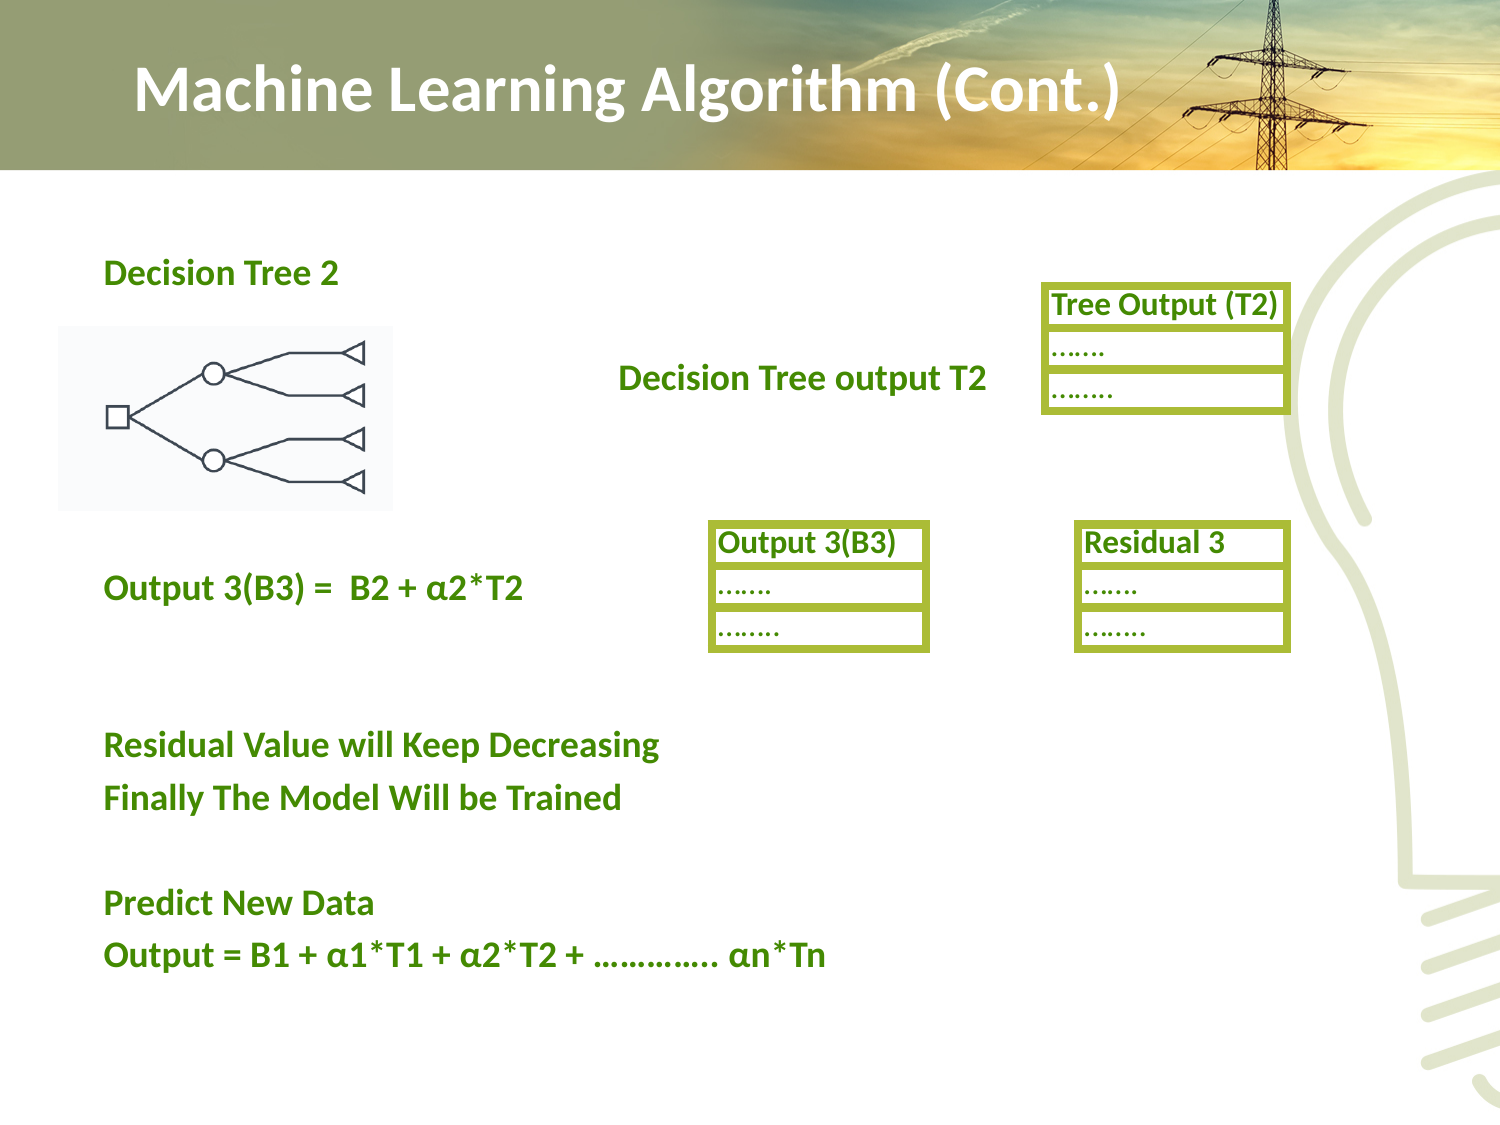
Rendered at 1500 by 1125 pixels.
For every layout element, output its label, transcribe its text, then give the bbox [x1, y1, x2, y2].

table_header Residual 3 [1082, 529, 1283, 562]
title Machine Learning Algorithm (Cont.) [118, 19, 1306, 150]
table_header Output 3(B3) [716, 529, 922, 562]
table_cell …….. [716, 612, 922, 645]
table_cell ……. [716, 570, 922, 603]
table_cell …….. [1082, 612, 1283, 645]
table_cell ……. [1082, 570, 1283, 603]
table_header Tree Output (T2) [1049, 290, 1283, 324]
table_cell …….. [1049, 374, 1283, 407]
list Decision Tree 2 Decision Tree output T2 Output 3(B3) = B2 + α2*T2 Residual Value will Keep Decreasing Finally The Model Will be Trained Predict New Data Output = B1 + α1*T1 + α2*T2 + ………….. αn*Tn [88, 193, 1449, 991]
table_cell ……. [1049, 332, 1283, 365]
picture [0, 0, 1500, 1125]
